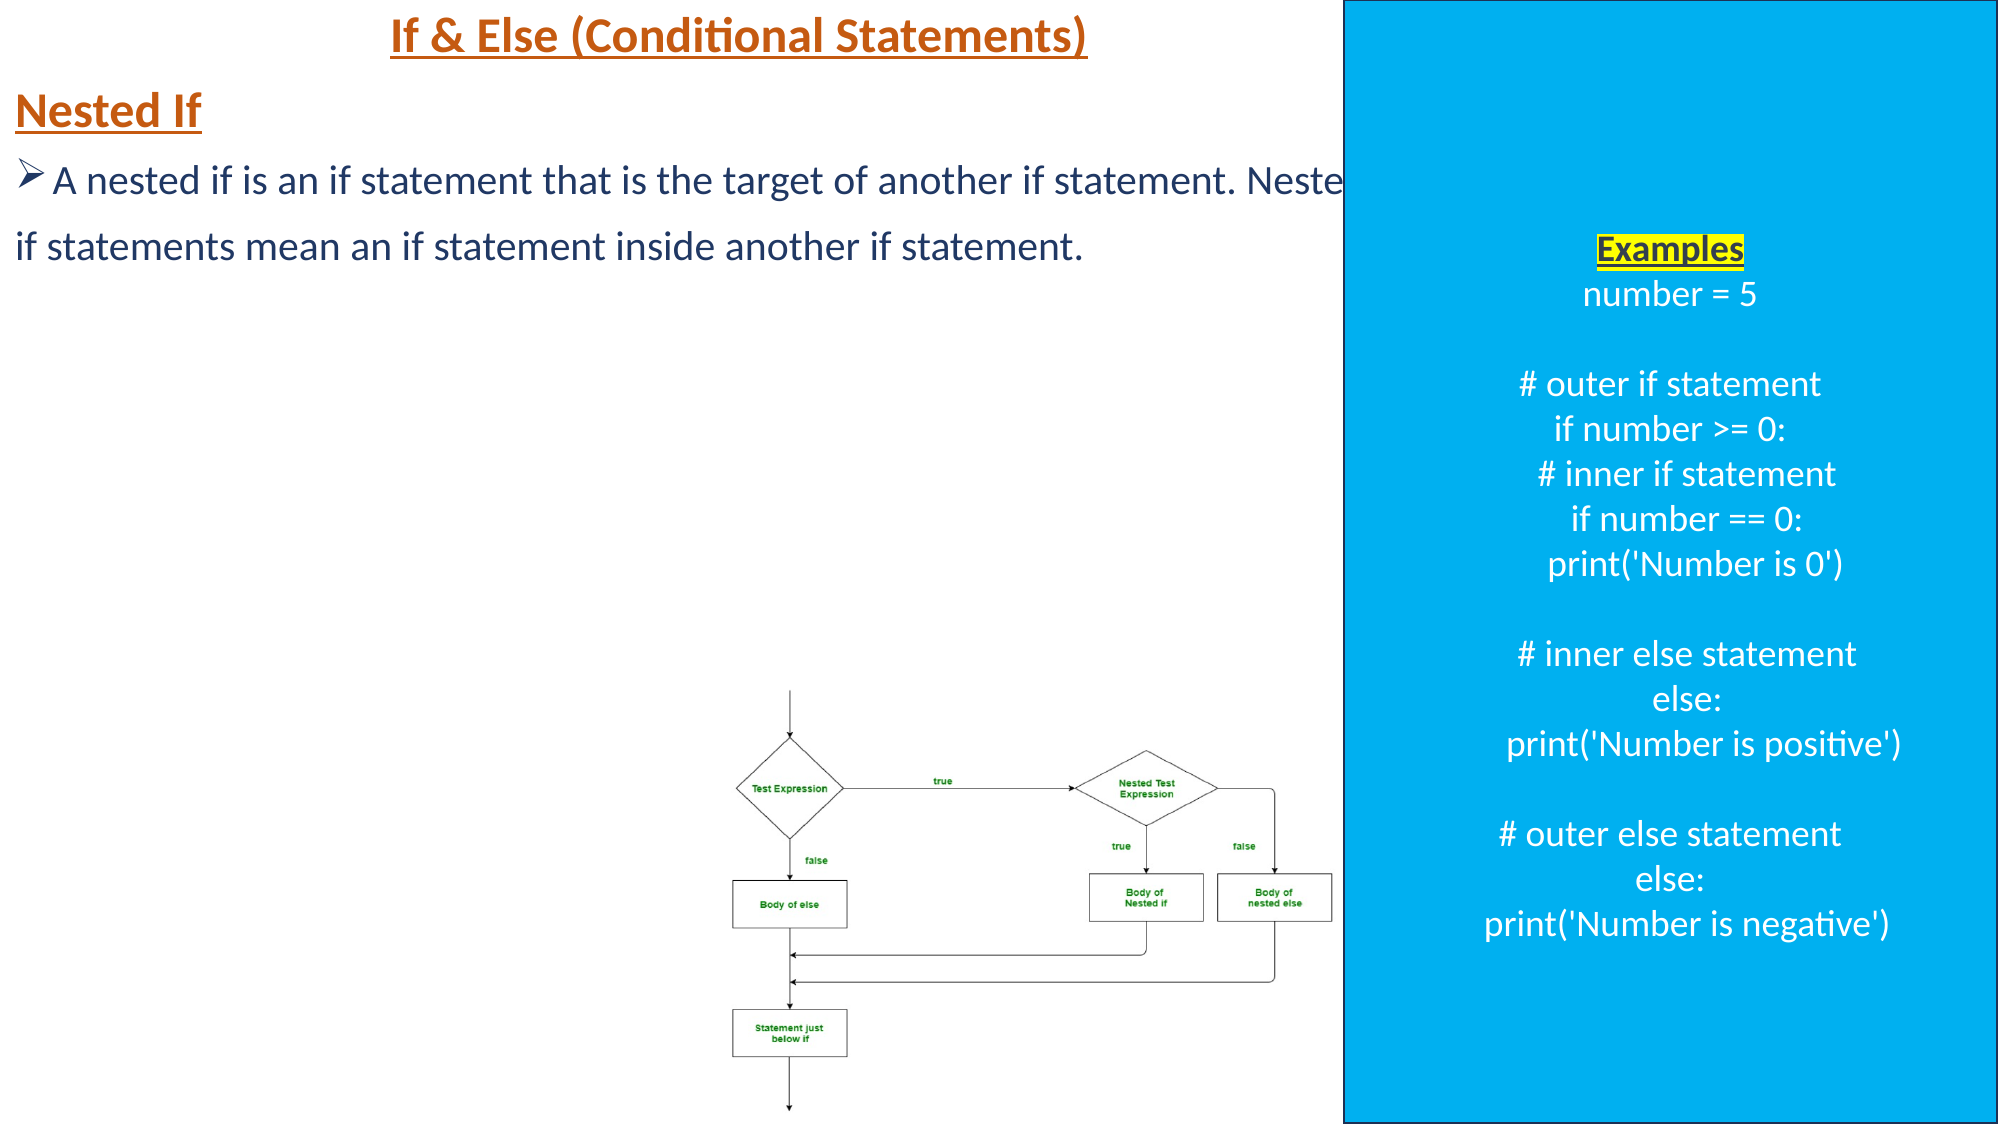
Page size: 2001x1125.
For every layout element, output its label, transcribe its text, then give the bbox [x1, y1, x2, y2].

picture [726, 679, 1341, 1124]
list If & Else (Conditional Statements) Nested If A nested if is an if statement that is the target of another if statement. Nested if statements mean an if statement inside another if statement. [0, 1, 2000, 1125]
text_box Examples number = 5 # outer if statement if number >= 0: # inner if statement if number == 0: print('Number is 0') # inner else statement else: print('Number is positive') # outer else statement else: print('Number is negative') [1343, 0, 1998, 1124]
